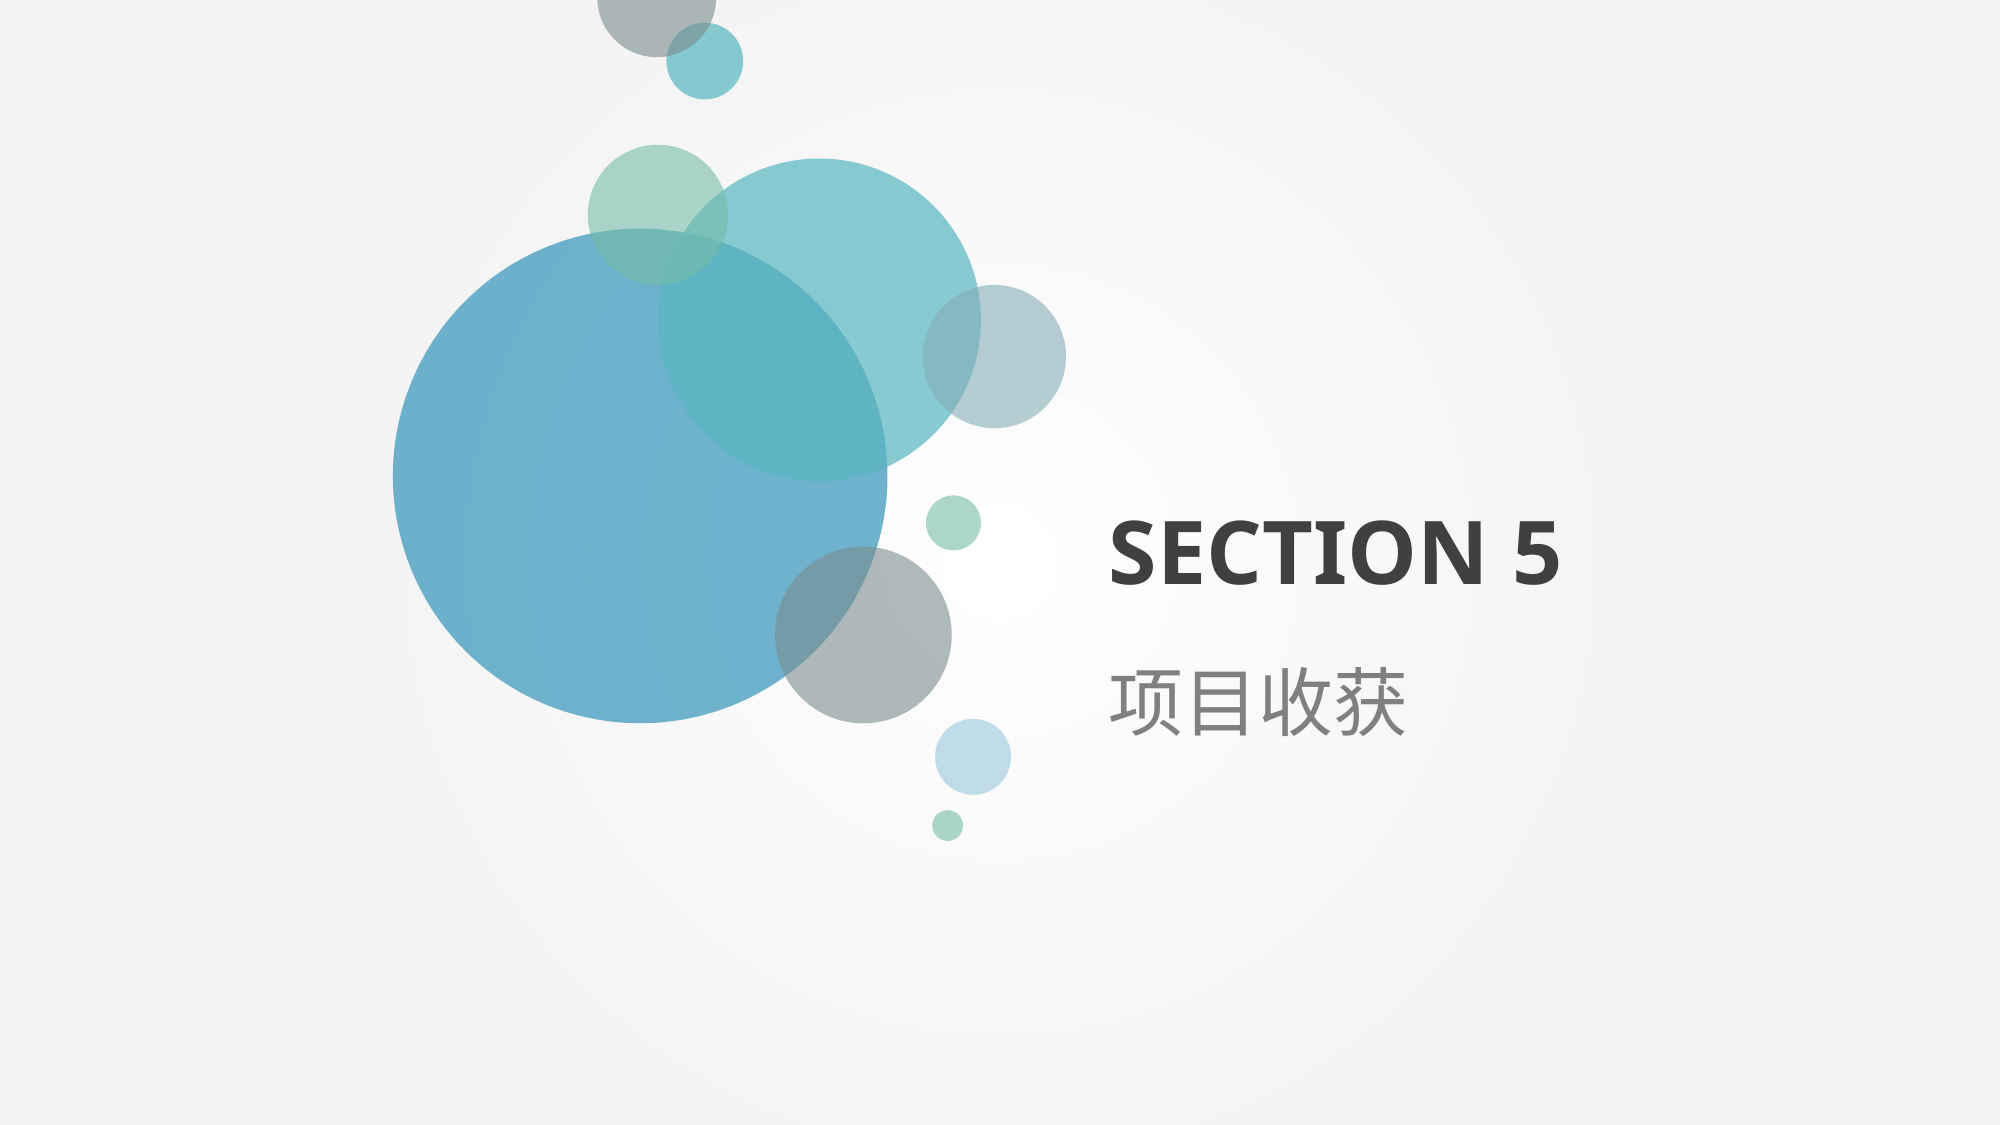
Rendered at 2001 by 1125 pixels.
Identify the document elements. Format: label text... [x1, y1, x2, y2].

list SECTION 5 [1100, 500, 1949, 622]
list 项目收获 [1100, 620, 1617, 678]
